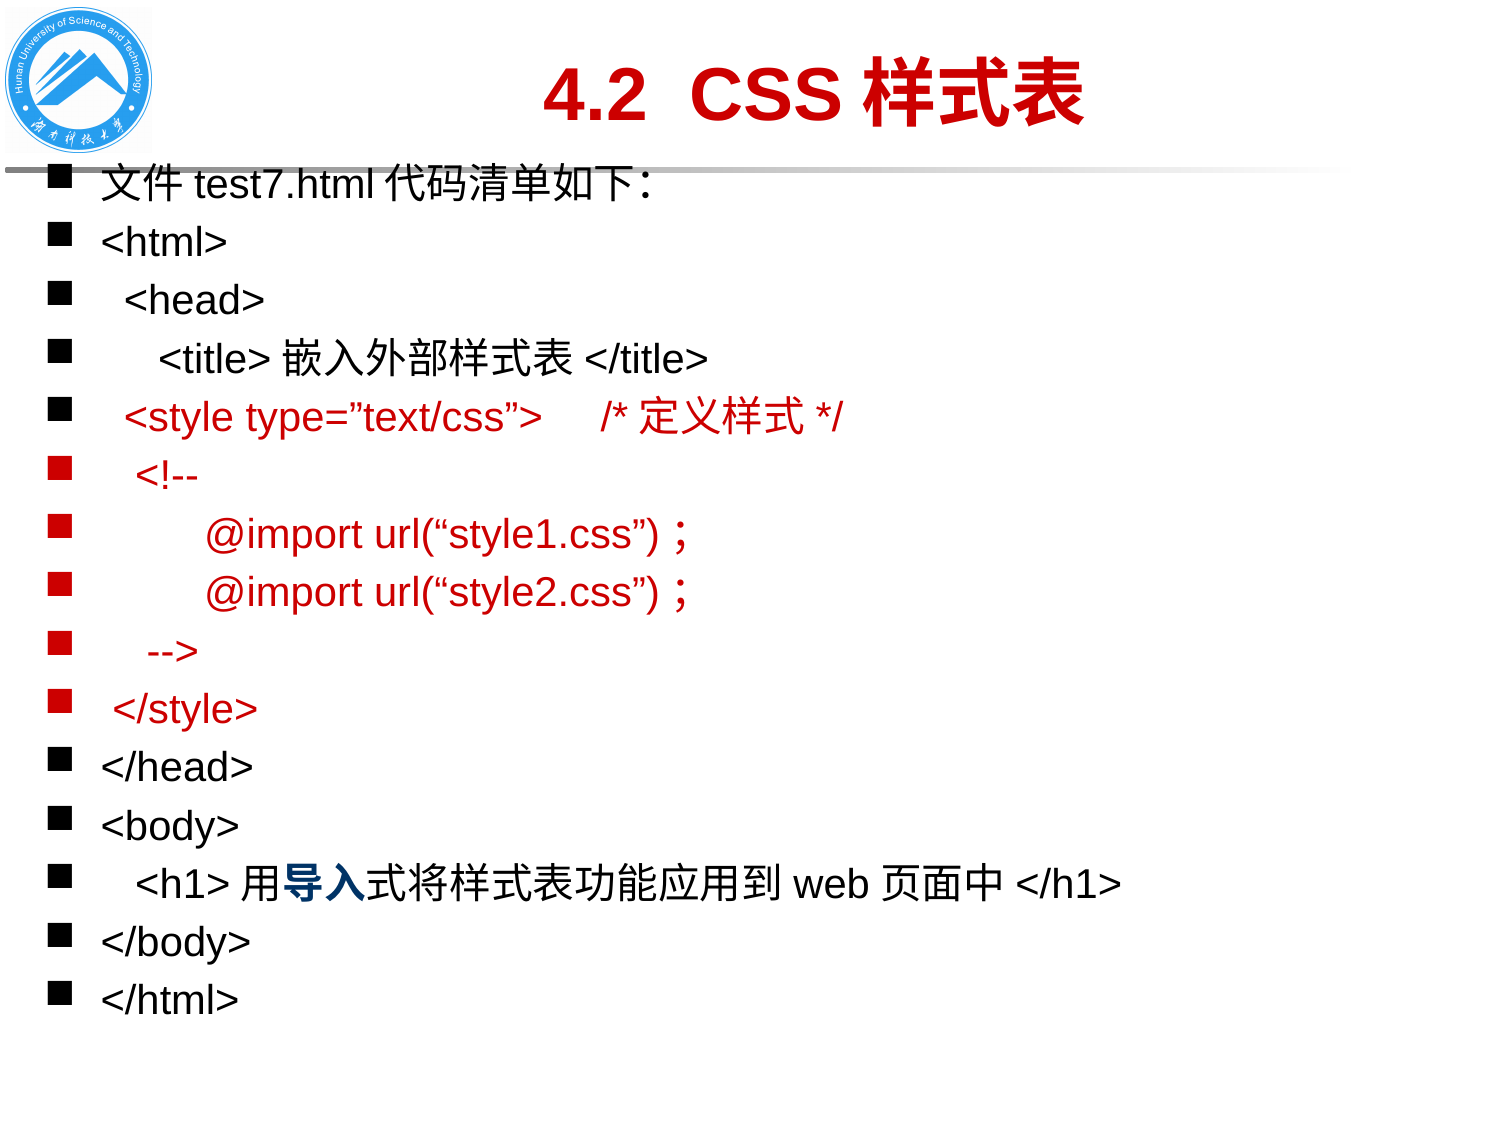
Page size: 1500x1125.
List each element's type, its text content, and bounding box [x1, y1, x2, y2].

picture [5, 7, 152, 153]
list 文件test7.html代码清单如下： <html> <head> <title>嵌入外部样式表</title> <style type=”text/css”> /*定义样式*/ <!-- @import url(“style1.css”)； @import url(“style2.css”)； --> </style> </head> <body> <h1>用导入式将样式表功能应用到web页面中</h1> </body> </html> [29, 148, 1471, 1083]
title 4.2 CSS样式表 [159, 30, 1471, 148]
